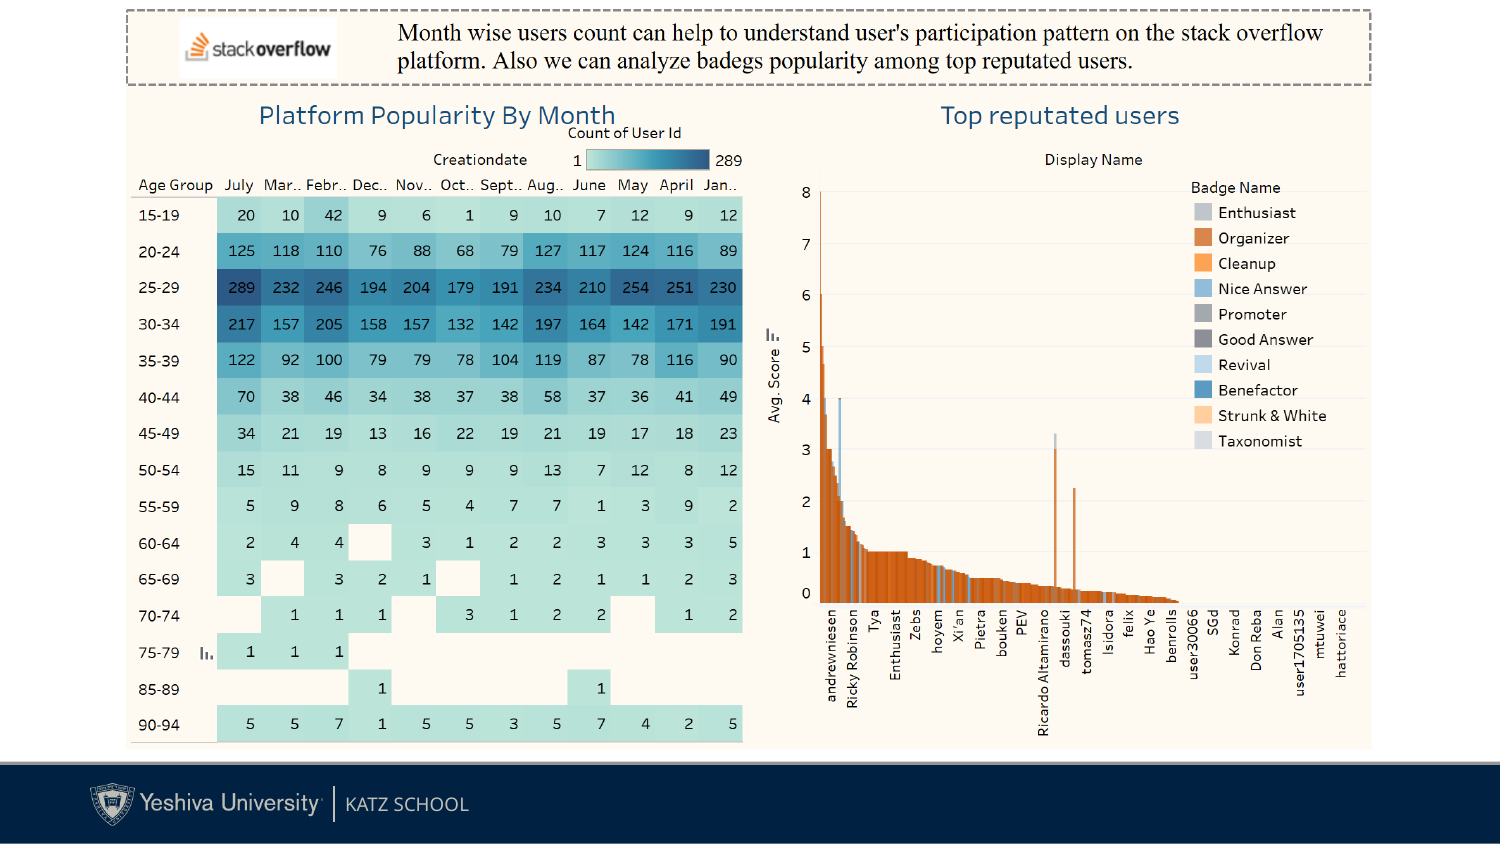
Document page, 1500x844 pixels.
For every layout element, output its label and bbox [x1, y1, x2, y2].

picture [90, 783, 323, 826]
picture [120, 0, 1377, 751]
